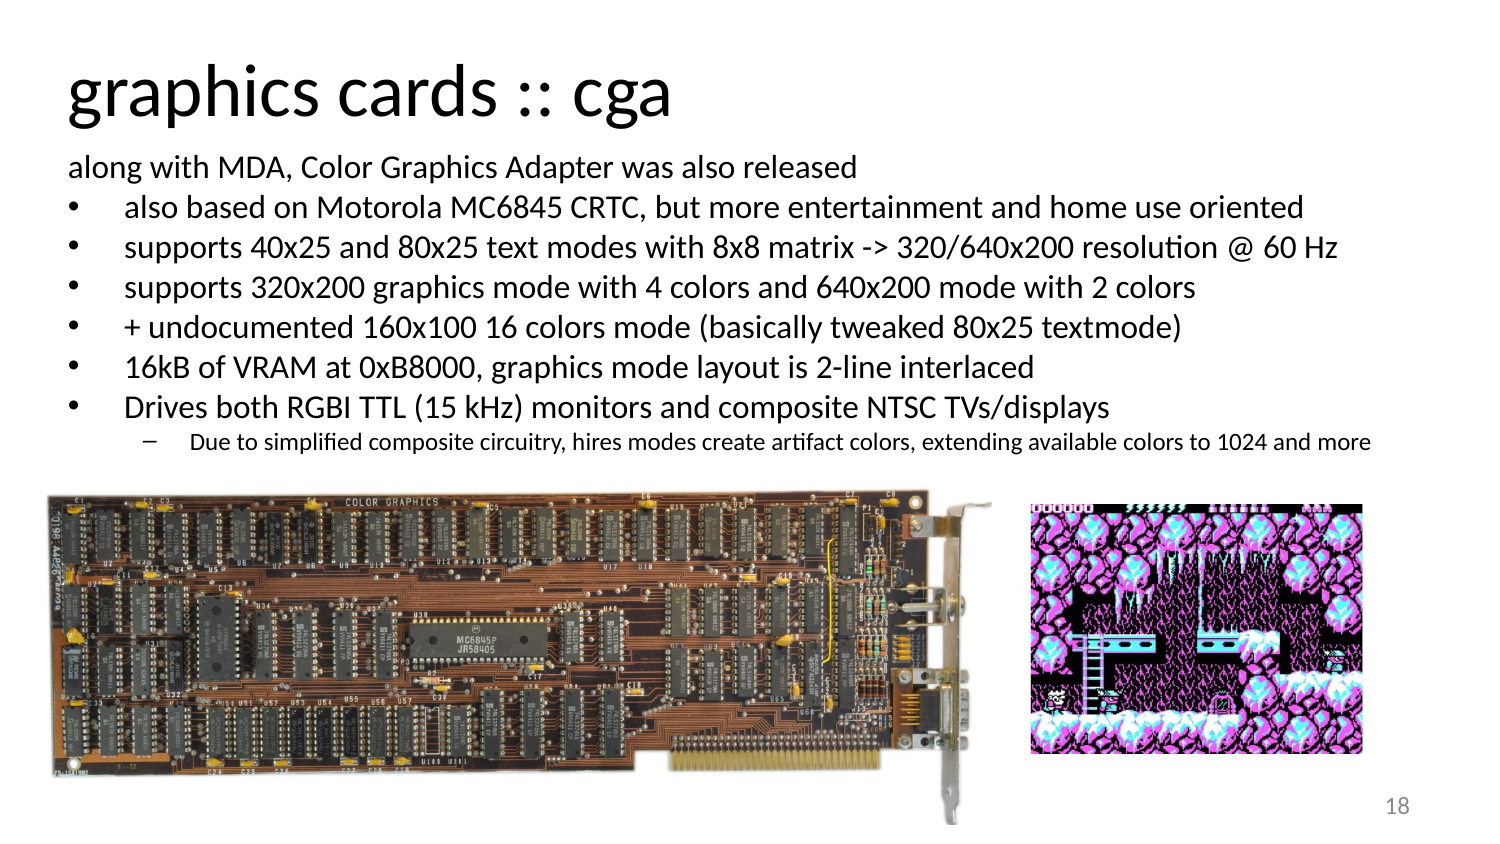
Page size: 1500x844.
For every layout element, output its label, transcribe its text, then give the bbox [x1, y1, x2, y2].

picture [40, 478, 992, 825]
picture [1009, 504, 1384, 754]
slide_number 18 [1074, 782, 1425, 827]
text_box along with MDA, Color Graphics Adapter was also released also based on Motorola MC6845 CRTC, but more entertainment and home use oriented supports 40x25 and 80x25 text modes with 8x8 matrix -> 320/640x200 resolution @ 60 Hz supports 320x200 graphics mode with 4 colors and 640x200 mode with 2 colors + undocumented 160x100 16 colors mode (basically tweaked 80x25 textmode) 16kB of VRAM at 0xB8000, graphics mode layout is 2-line interlaced Drives both RGBI TTL (15 kHz) monitors and composite NTSC TVs/displays Due to simplified composite circuitry, hires modes create artifact colors, extending available colors to 1024 and more [53, 138, 1402, 765]
text_box graphics cards :: cga [53, 33, 1402, 138]
